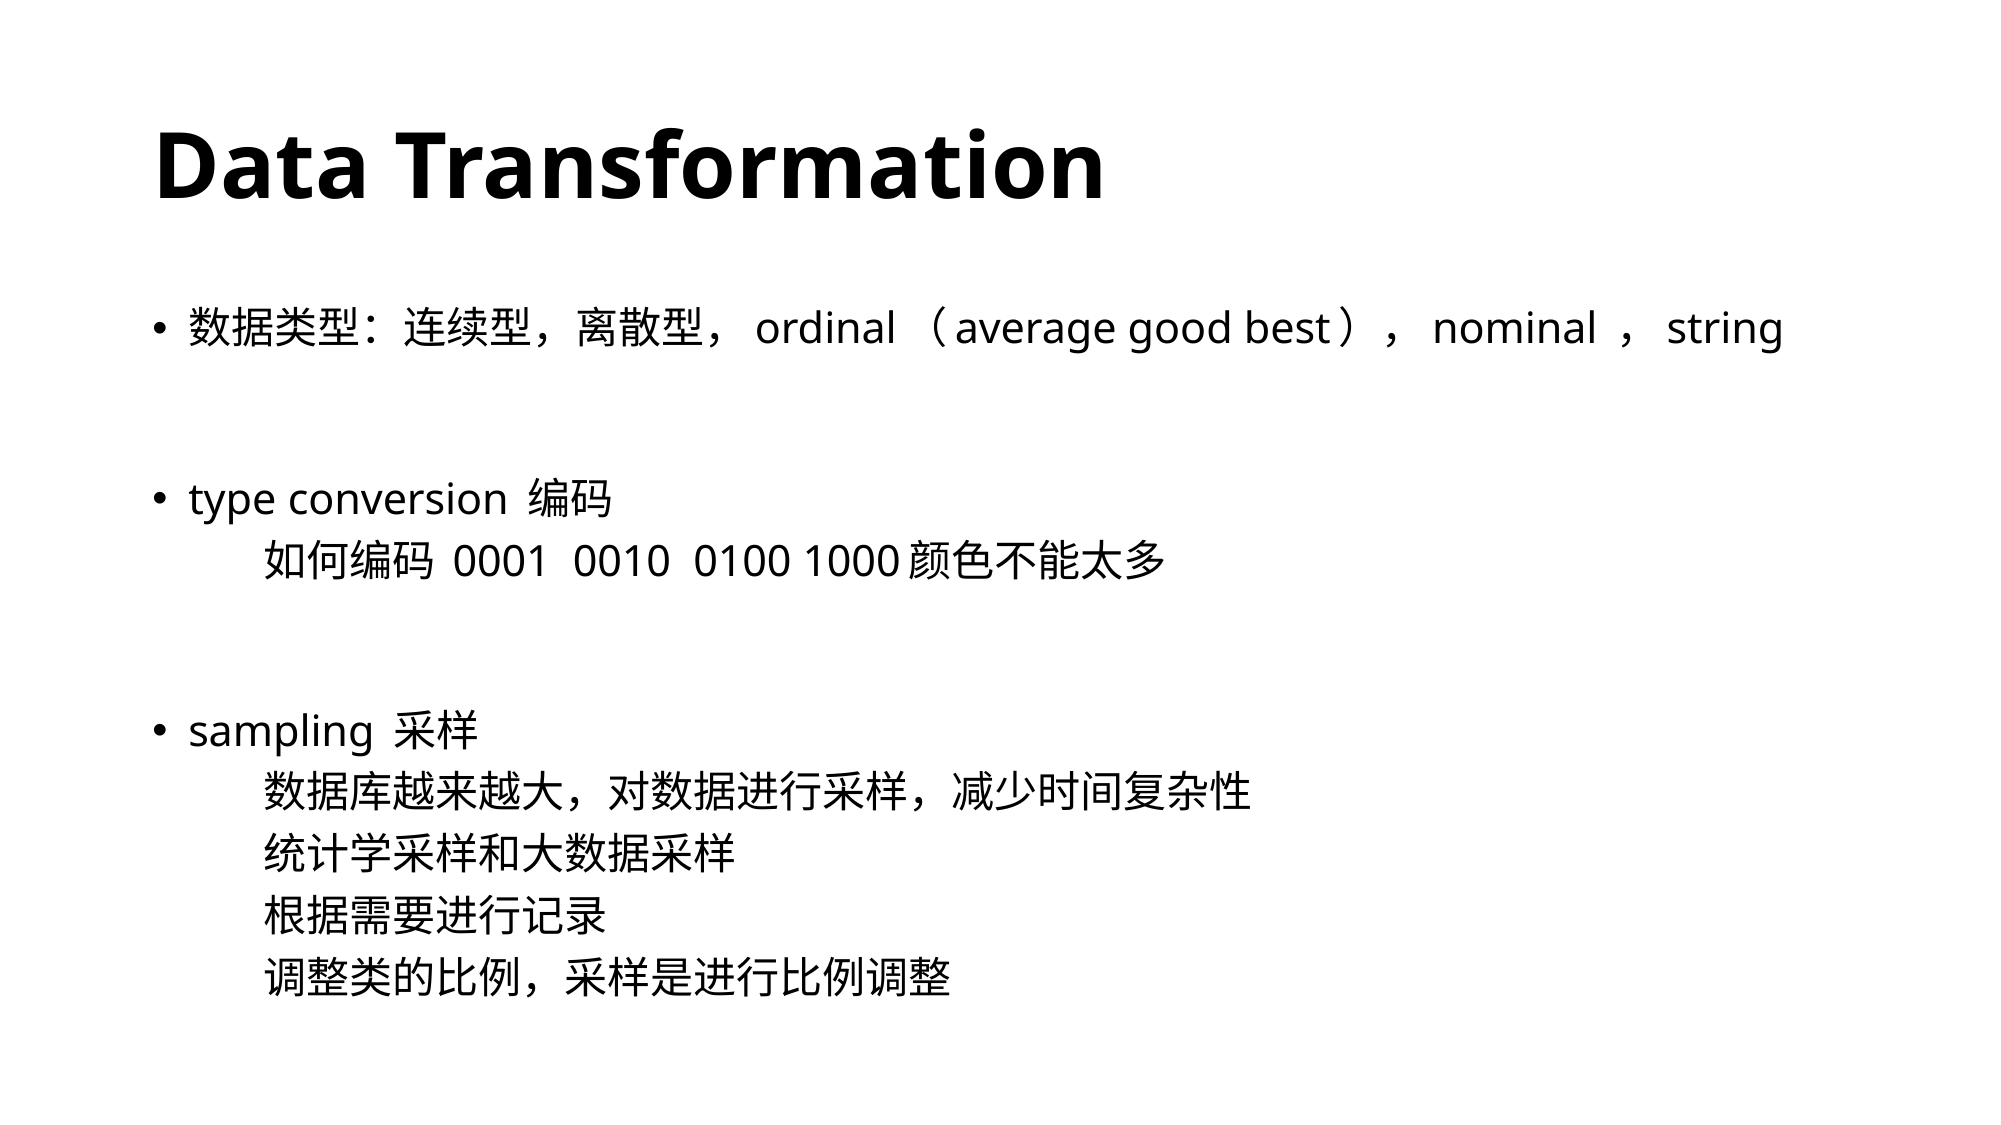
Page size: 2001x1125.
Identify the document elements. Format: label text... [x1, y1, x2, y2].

list 数据类型：连续型，离散型，ordinal（average good best），nominal ，string type conversion 编码 如何编码 0001 0010 0100 1000颜色不能太多 sampling 采样 数据库越来越大，对数据进行采样，减少时间复杂性 统计学采样和大数据采样 根据需要进行记录 调整类的比例，采样是进行比例调整 [137, 299, 1863, 1014]
title Data Transformation [137, 59, 1863, 278]
